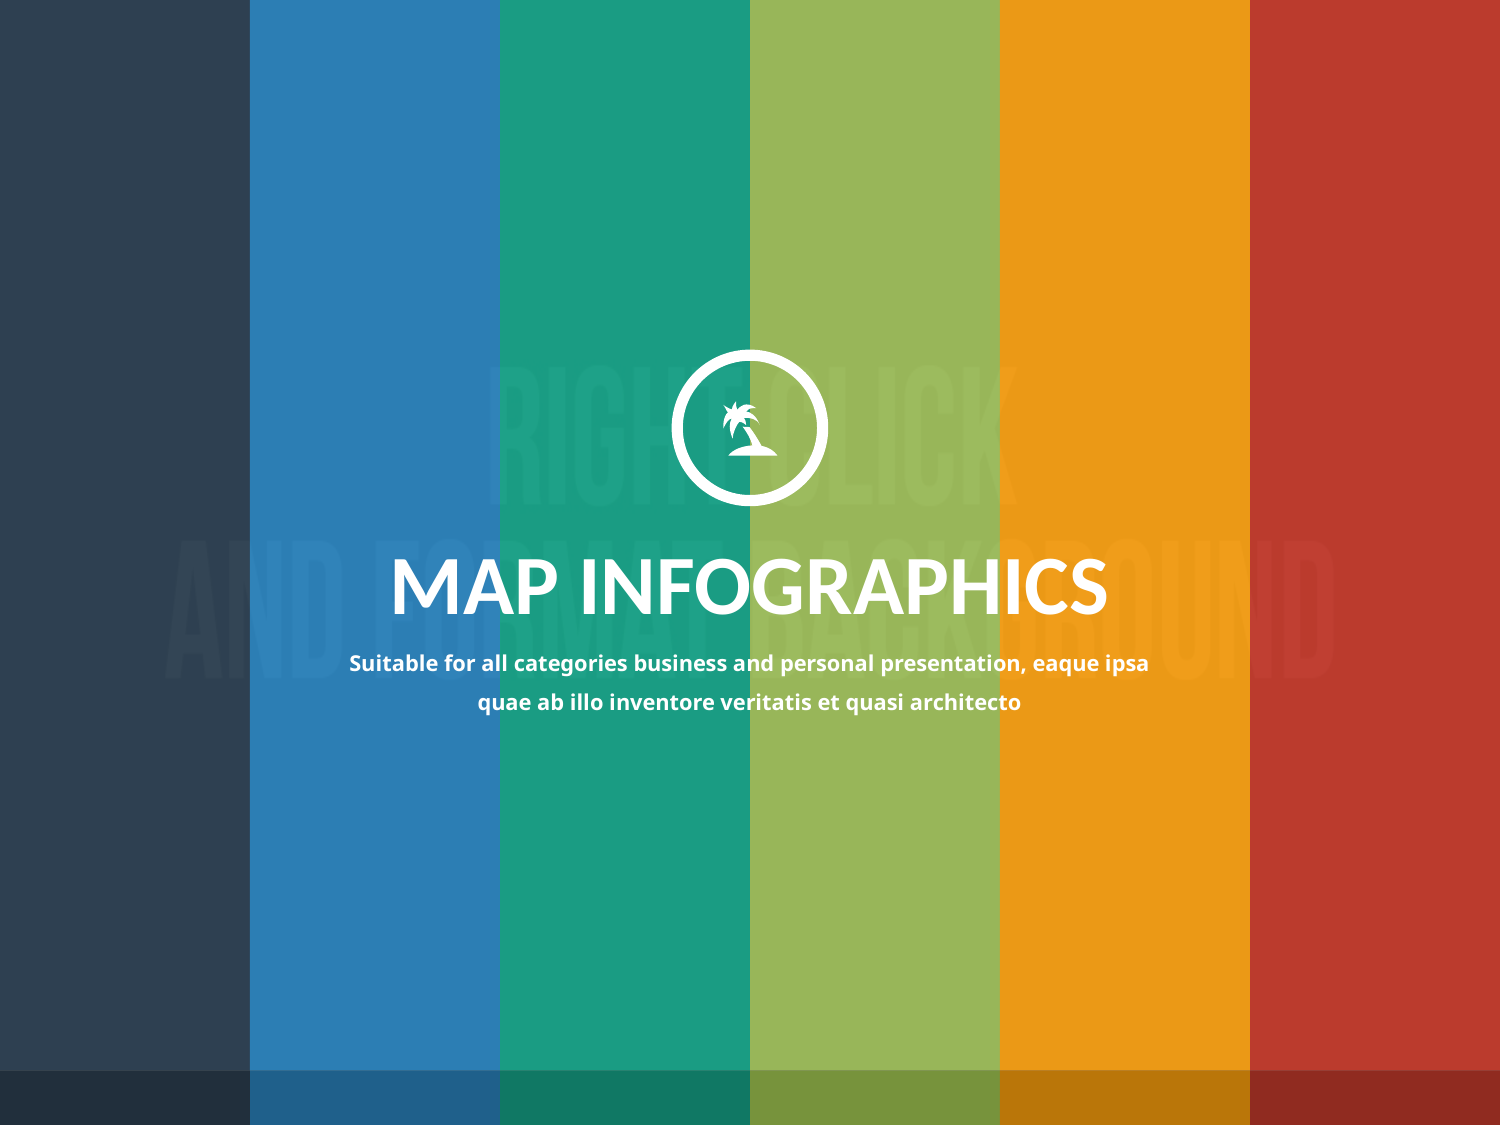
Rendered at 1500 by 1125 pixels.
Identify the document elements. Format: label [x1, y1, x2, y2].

text_box [0, 0, 1500, 1125]
